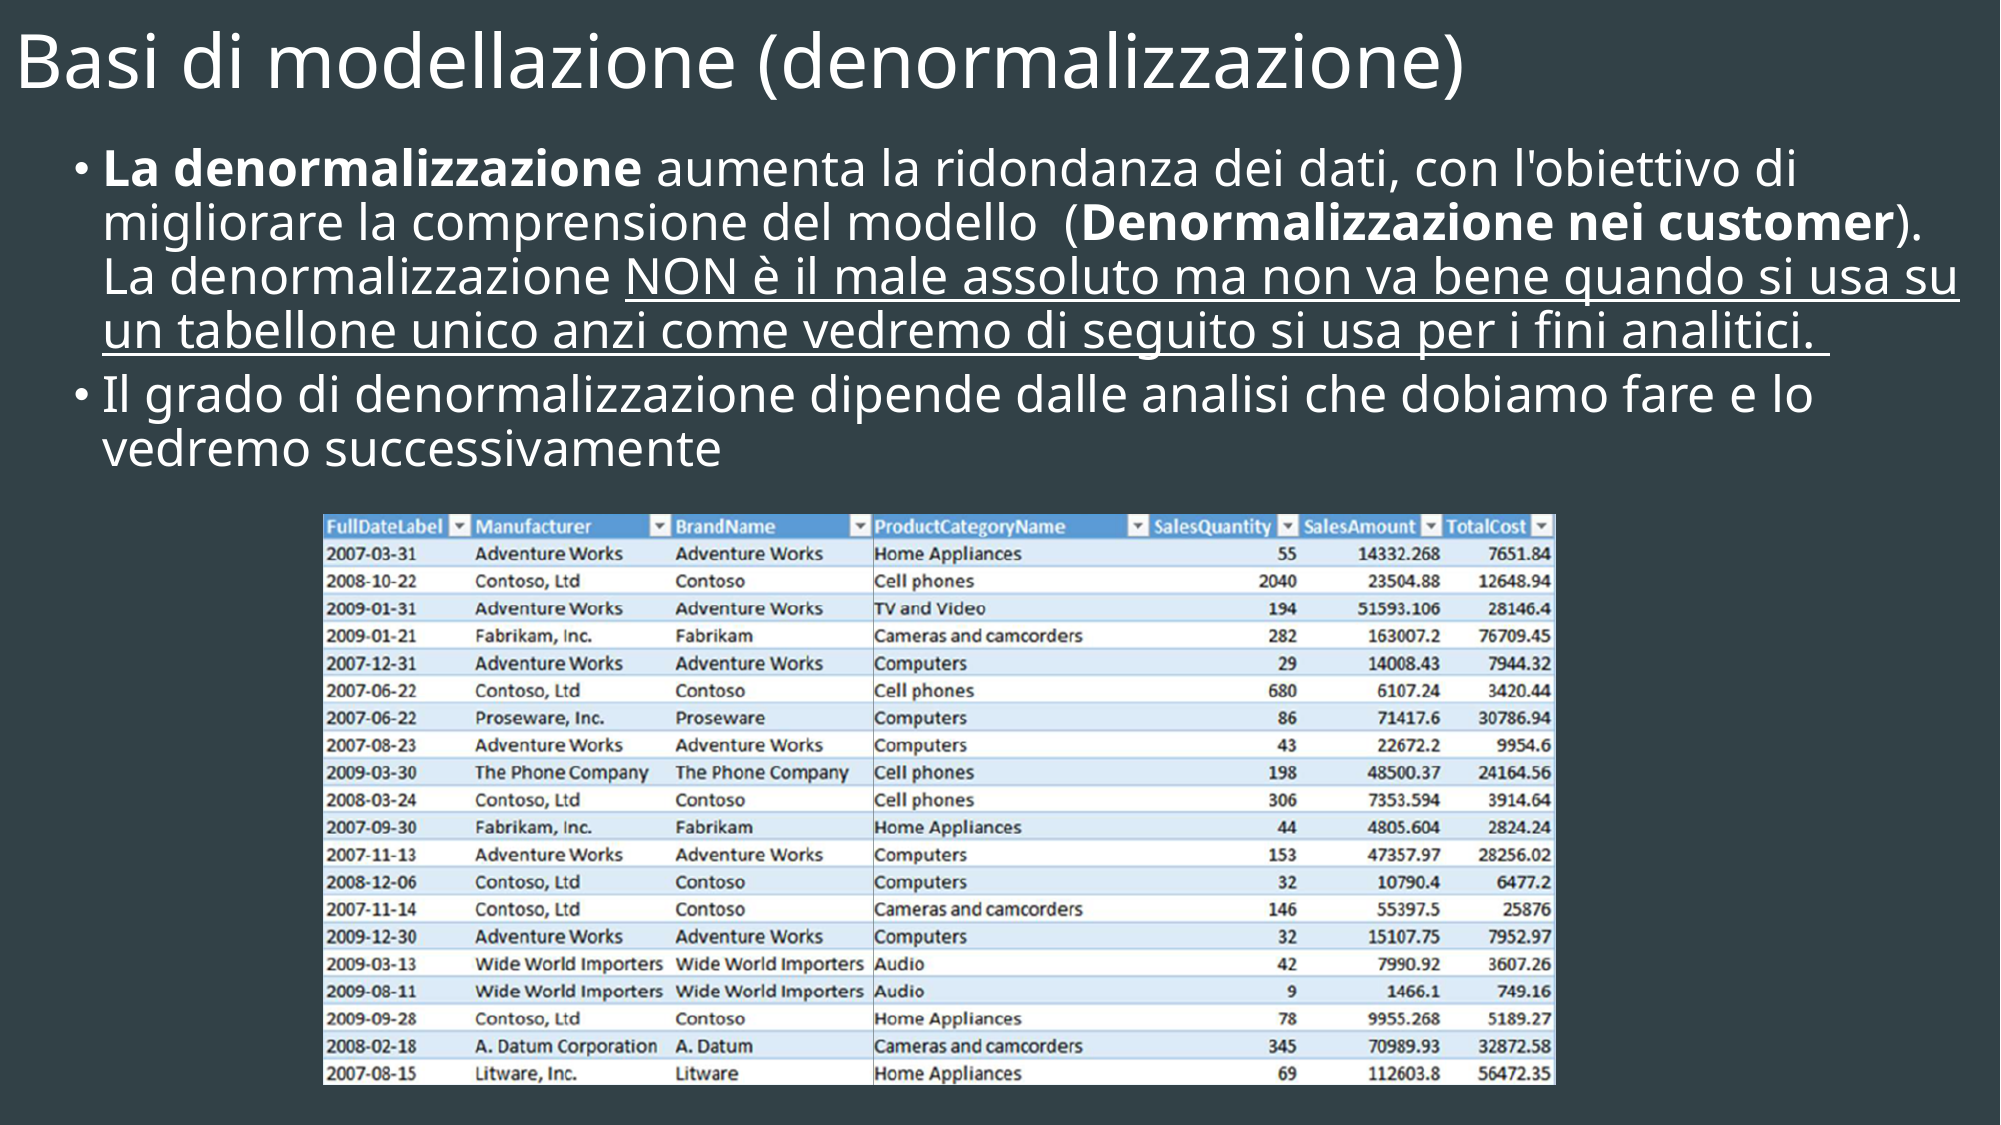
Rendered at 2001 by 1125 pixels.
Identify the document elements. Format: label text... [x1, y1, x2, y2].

text_box La denormalizzazione aumenta la ridondanza dei dati, con l'obiettivo di migliorare la comprensione del modello (Denormalizzazione nei customer). La denormalizzazione NON è il male assoluto ma non va bene quando si usa su un tabellone unico anzi come vedremo di seguito si usa per i fini analitici. Il grado di denormalizzazione dipende dalle analisi che dobiamo fare e lo vedremo successivamente [43, 119, 2000, 457]
picture [323, 514, 1557, 1085]
text_box Basi di modellazione (denormalizzazione) [0, 5, 1879, 111]
text_box [0, 0, 2000, 115]
